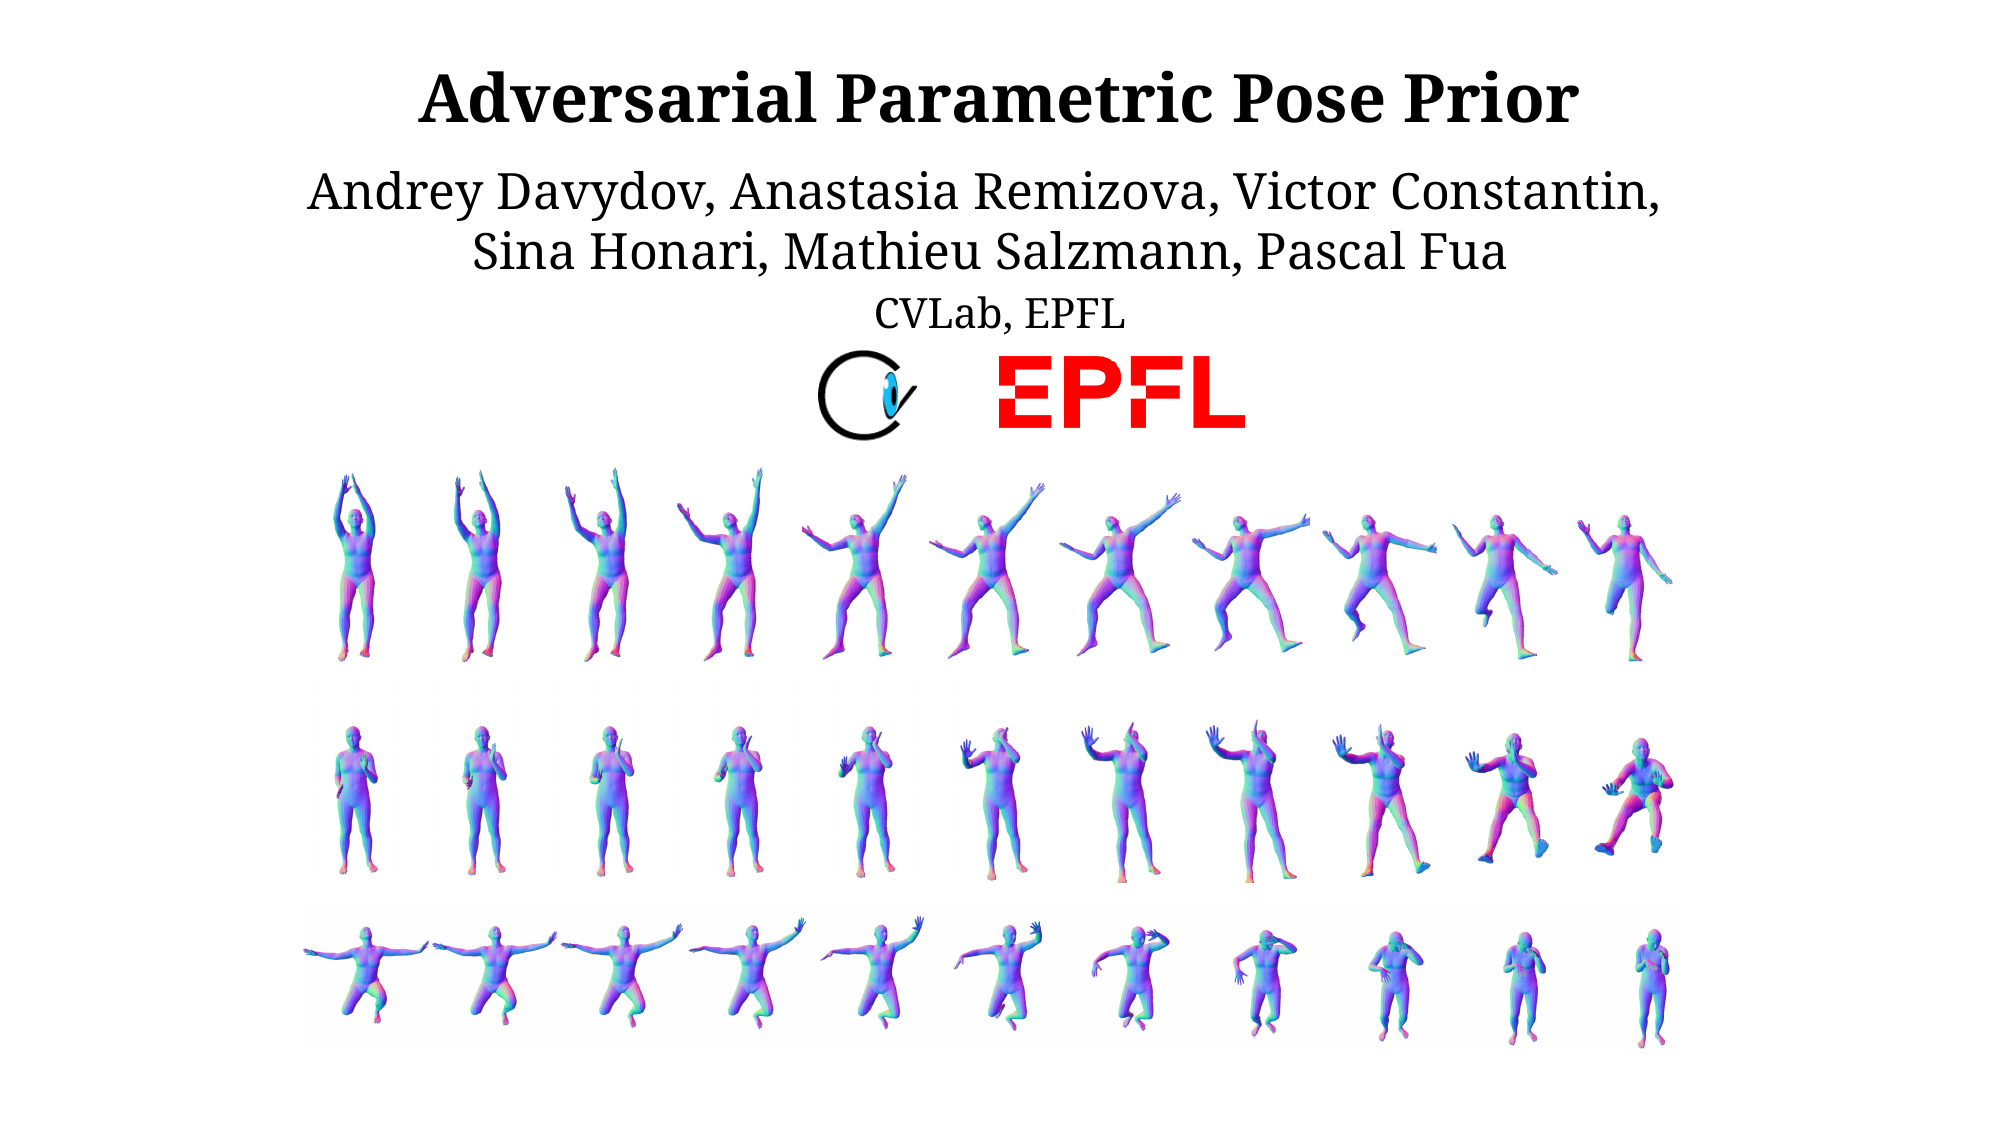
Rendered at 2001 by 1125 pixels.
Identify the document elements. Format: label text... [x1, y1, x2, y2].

picture [999, 356, 1245, 428]
picture [285, 677, 1712, 886]
picture [300, 897, 1682, 1053]
picture [818, 350, 917, 449]
picture [318, 459, 1682, 665]
text_box CVLab, EPFL [858, 279, 1141, 345]
text_box Adversarial Parametric Pose Prior [72, 72, 1927, 145]
text_box Andrey Davydov, Anastasia Remizova, Victor Constantin, Sina Honari, Mathieu Salzmann, Pascal Fua [292, 152, 1690, 288]
